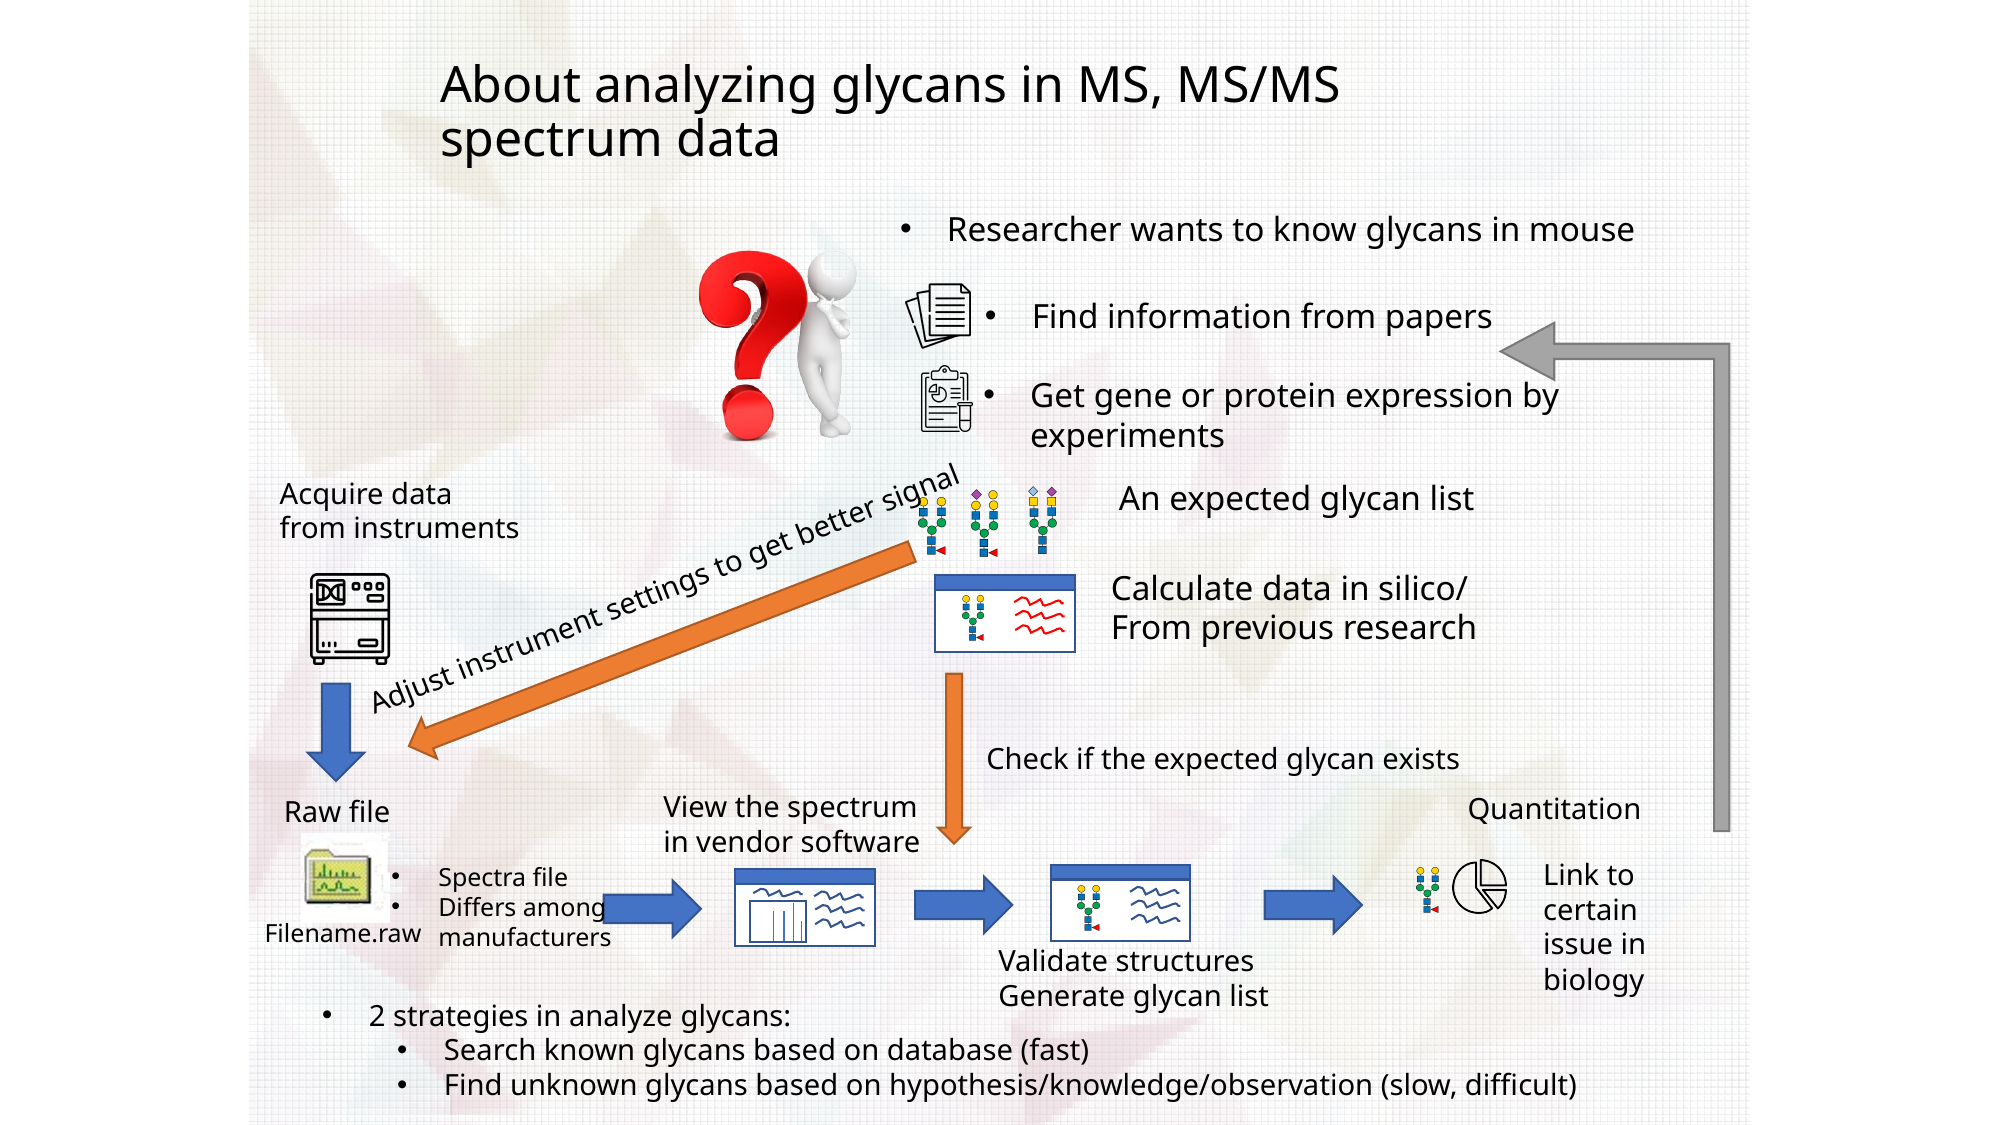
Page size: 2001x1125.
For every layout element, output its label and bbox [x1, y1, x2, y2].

text_box [735, 869, 875, 946]
text_box [249, 833, 677, 960]
text_box [935, 575, 1075, 652]
text_box [1051, 864, 1191, 942]
text_box [669, 200, 1719, 656]
picture [249, 0, 1750, 1125]
